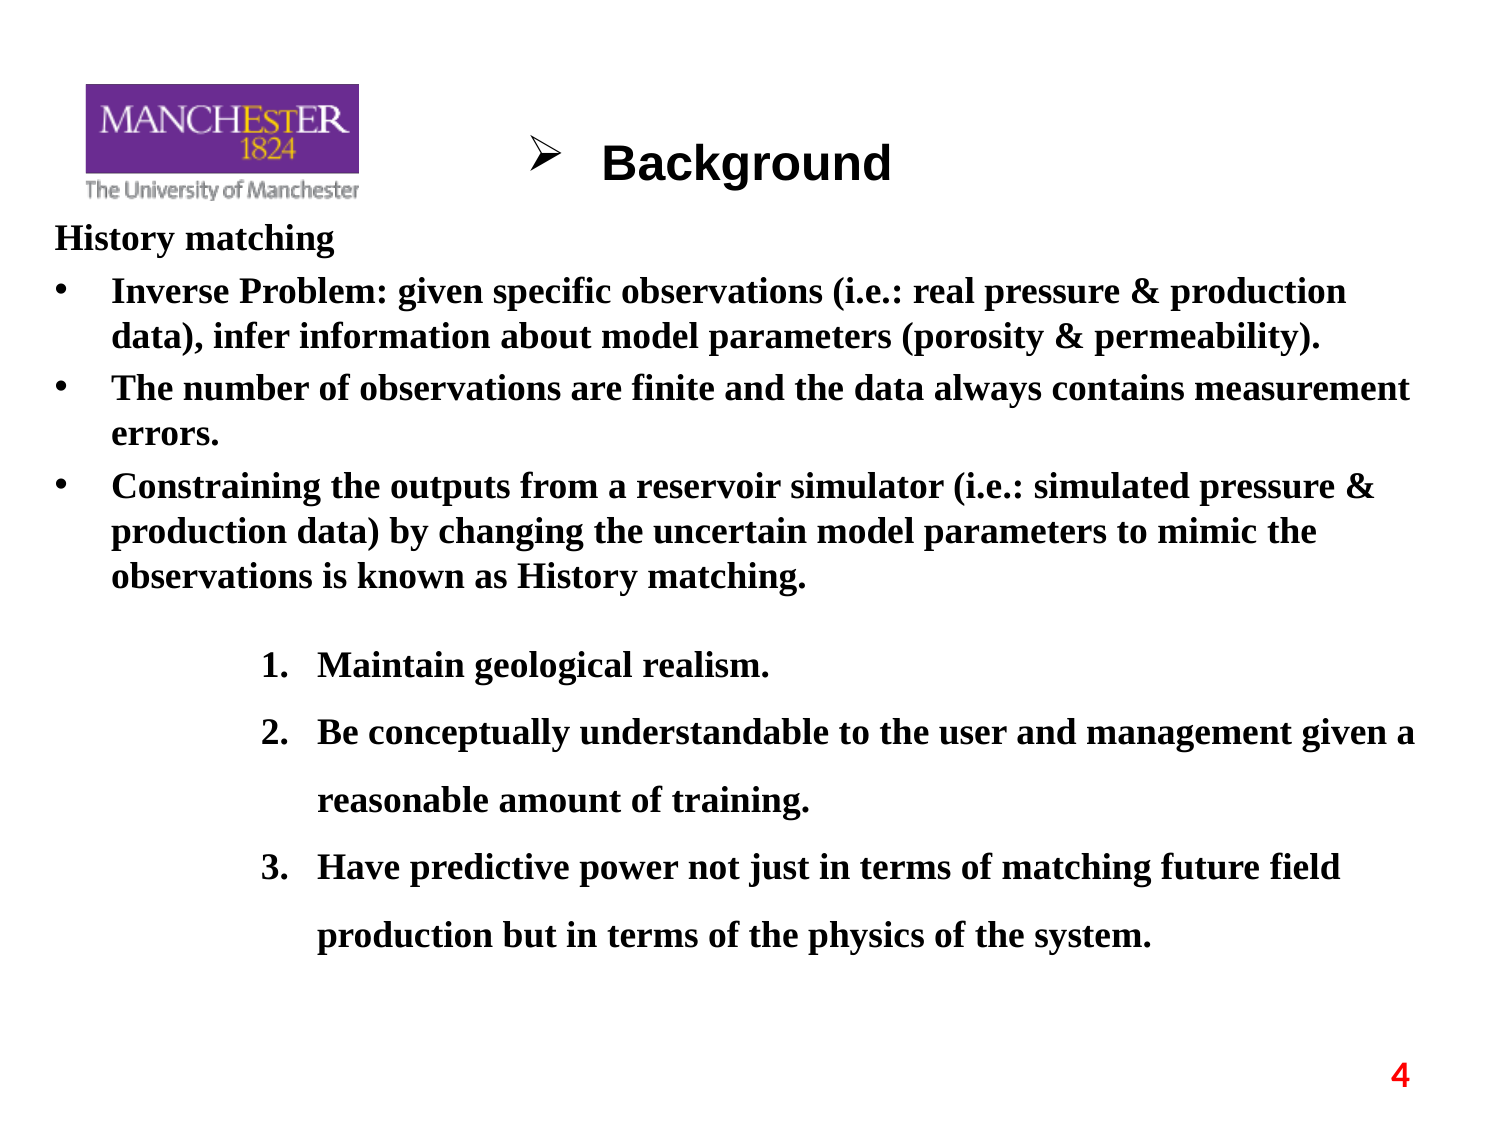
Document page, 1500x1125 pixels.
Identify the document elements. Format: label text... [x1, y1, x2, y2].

text_box History matching Inverse Problem: given specific observations (i.e.: real pressure & production data), infer information about model parameters (porosity & permeability). The number of observations are finite and the data always contains measurement errors. Constraining the outputs from a reservoir simulator (i.e.: simulated pressure & production data) by changing the uncertain model parameters to mimic the observations is known as History matching. [39, 205, 1446, 879]
text_box Maintain geological realism. Be conceptually understandable to the user and management given a reasonable amount of training. Have predictive power not just in terms of matching future field production but in terms of the physics of the system. [171, 609, 1483, 962]
title Background [229, 66, 1189, 205]
slide_number 4 [1074, 1042, 1425, 1103]
